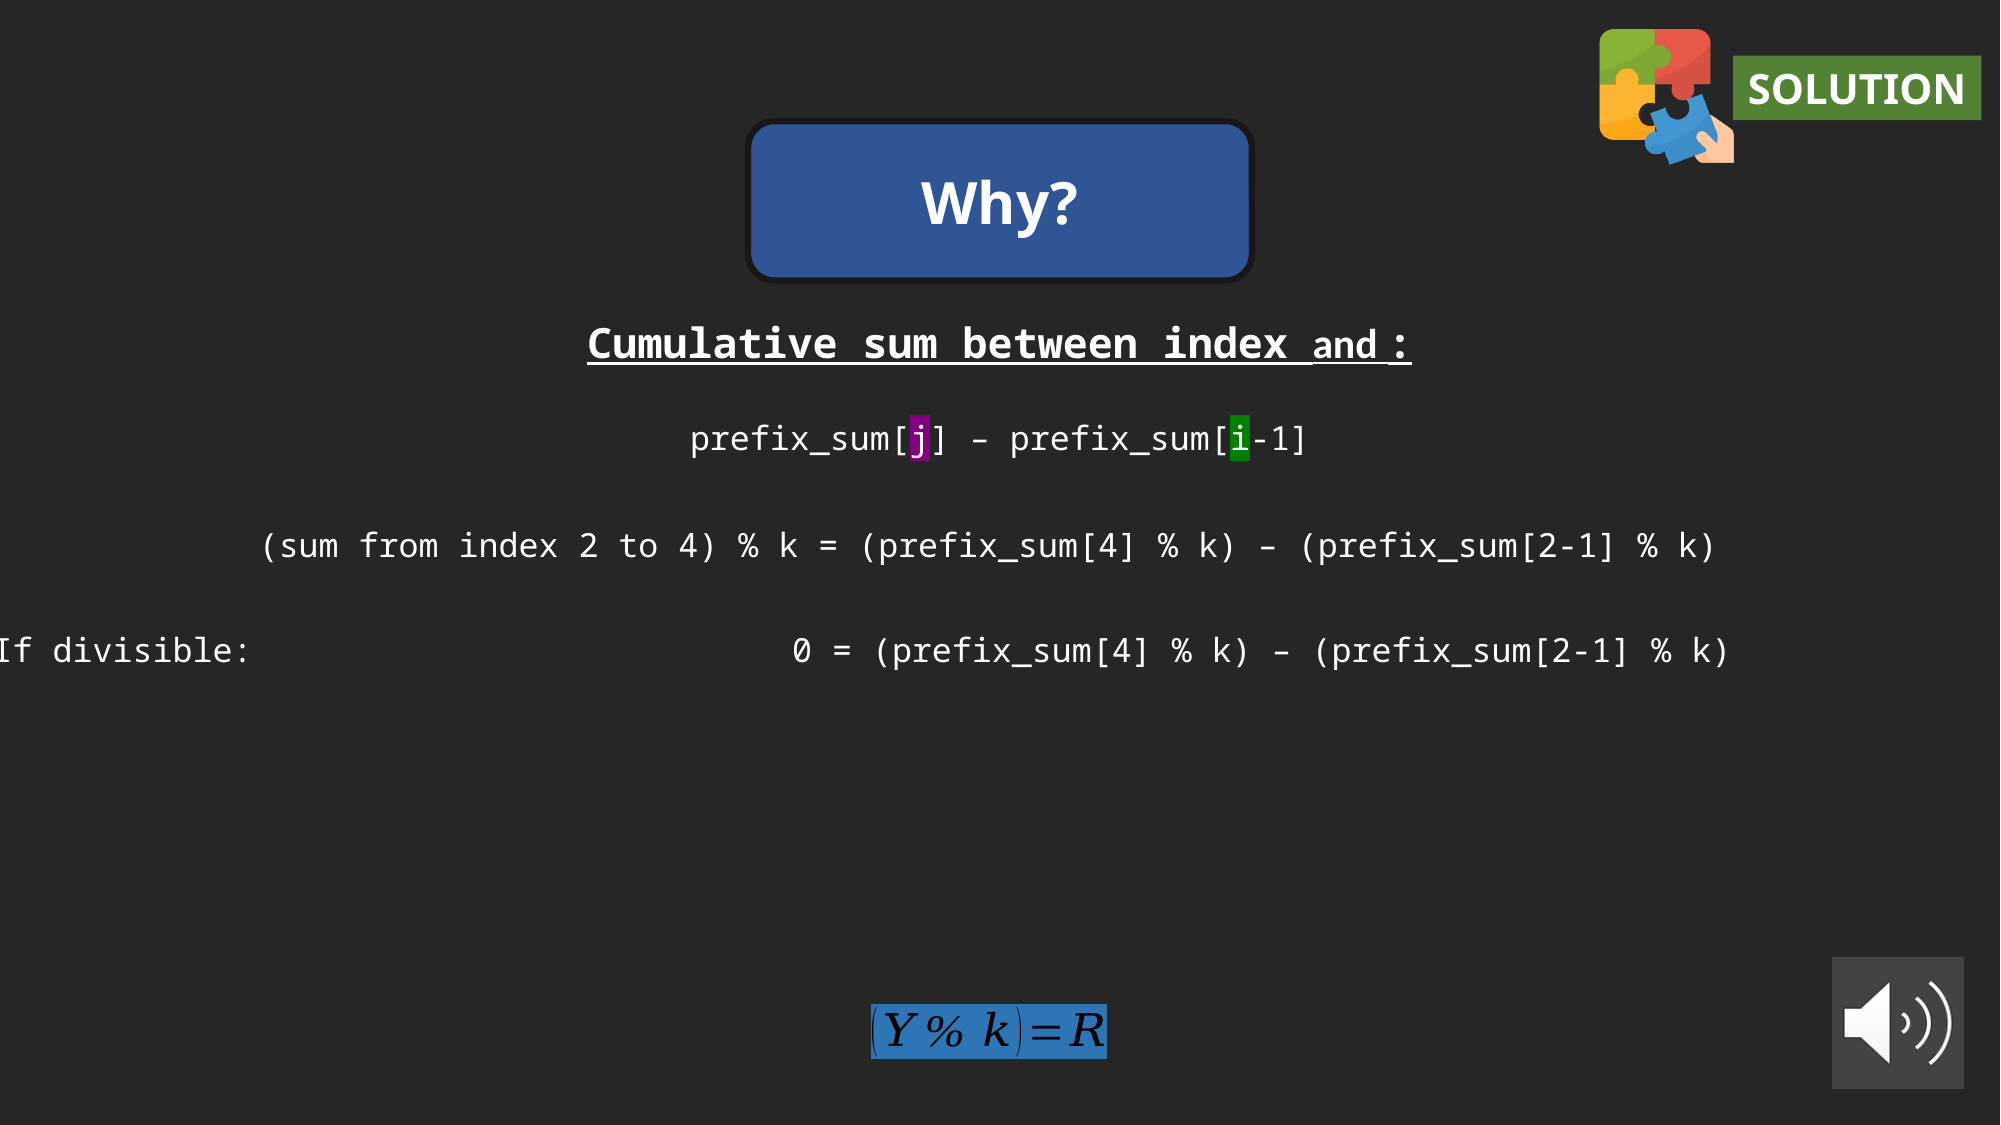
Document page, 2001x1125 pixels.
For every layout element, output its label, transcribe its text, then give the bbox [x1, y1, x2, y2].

text_box If divisible: 0 = (prefix_sum[4] % k) – (prefix_sum[2-1] % k) [0, 622, 1748, 677]
picture [1831, 956, 1965, 1090]
text_box (sum from index 2 to 4) % k = (prefix_sum[4] % k) – (prefix_sum[2-1] % k) [243, 517, 1734, 572]
text_box SOLUTION [1735, 55, 1982, 121]
picture [1598, 29, 1735, 166]
text_box Why? [747, 120, 1253, 282]
